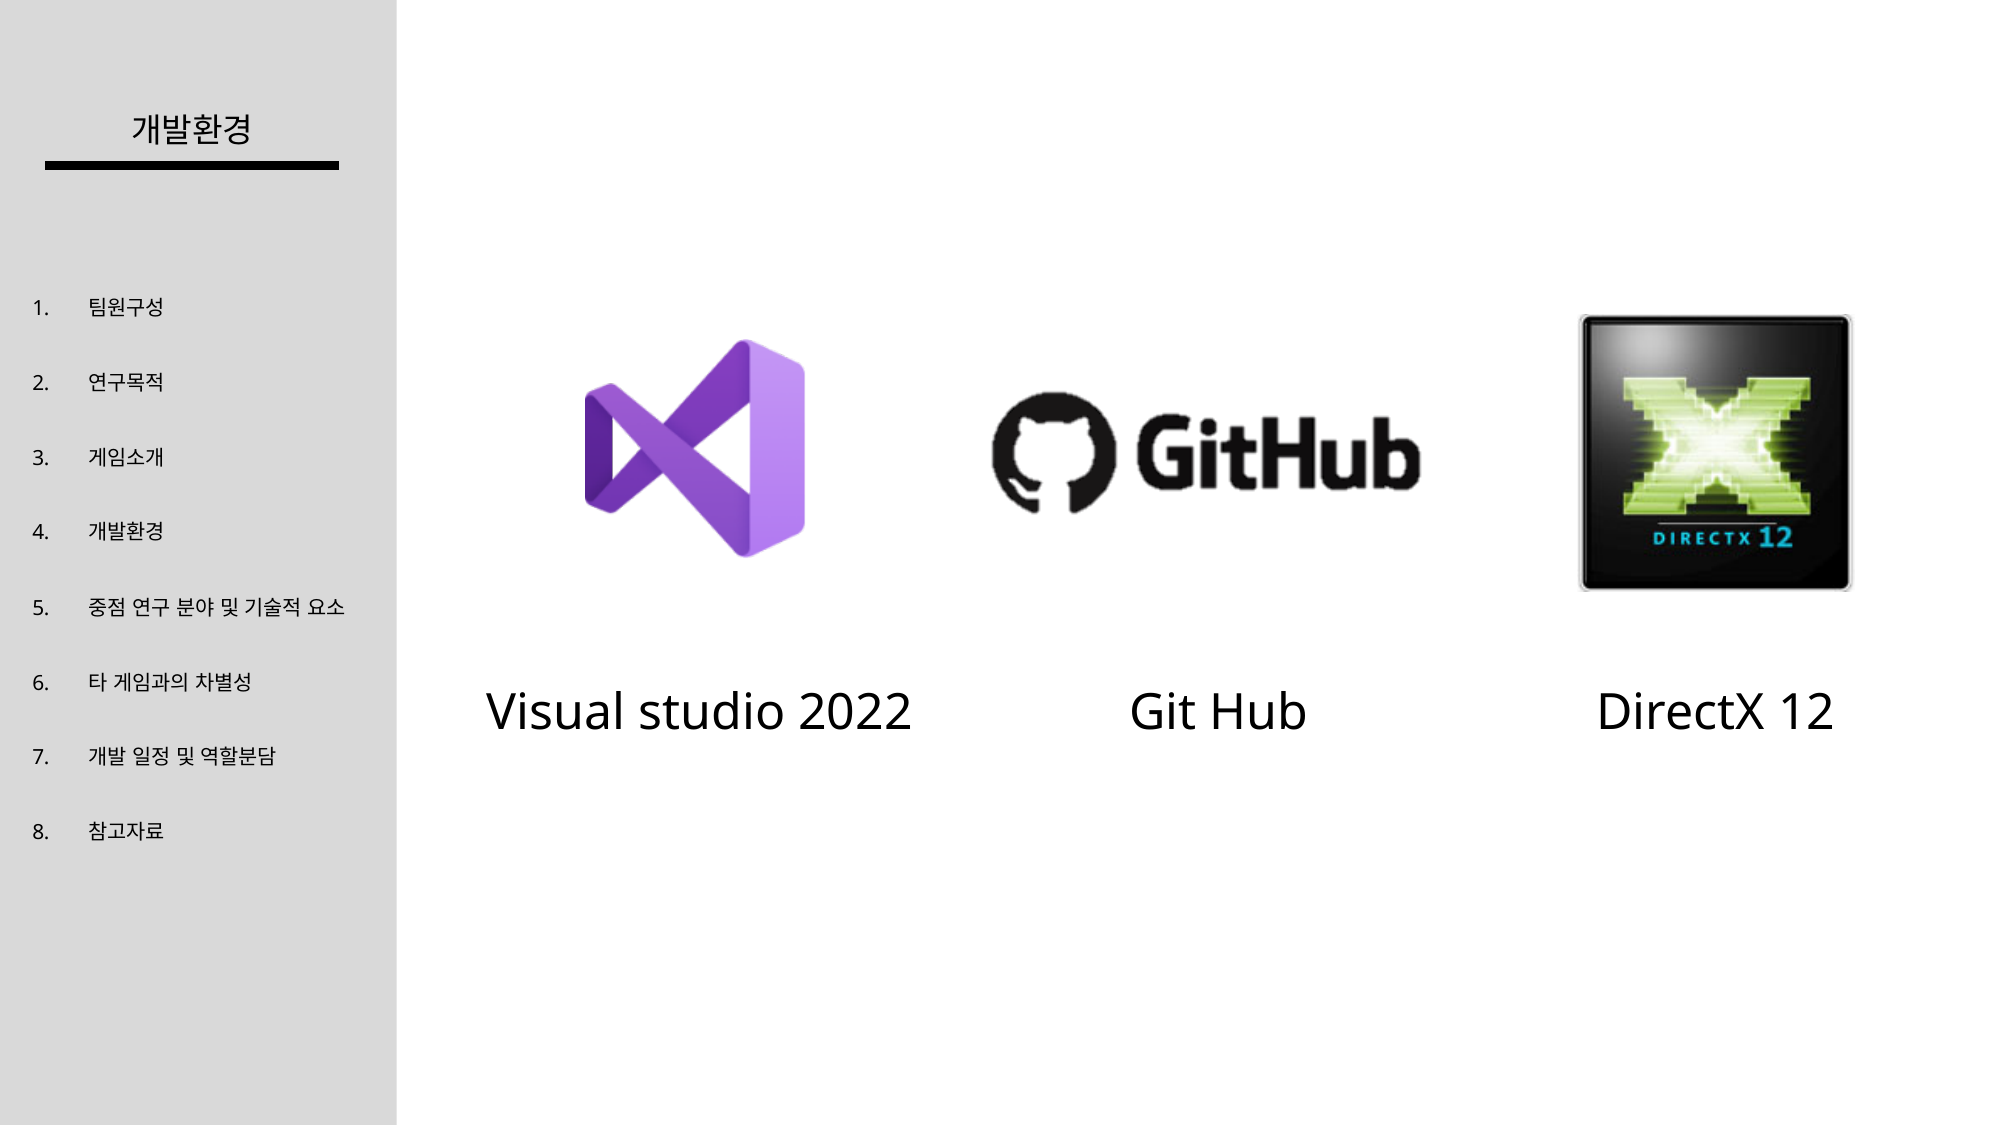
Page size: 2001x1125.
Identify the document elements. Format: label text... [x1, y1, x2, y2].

text_box 개발환경 [11, 102, 373, 157]
text_box Git Hub [1046, 671, 1392, 747]
picture [585, 339, 814, 567]
text_box 팀원구성 연구목적 게임소개 개발환경 중점 연구 분야 및 기술적 요소 타 게임과의 차별성 개발 일정 및 역할분담 참고자료 [17, 237, 379, 852]
text_box DirectX 12 [1543, 671, 1889, 747]
picture [922, 348, 1491, 558]
text_box [0, 0, 398, 1125]
picture [1577, 314, 1855, 592]
text_box Visual studio 2022 [445, 671, 954, 747]
